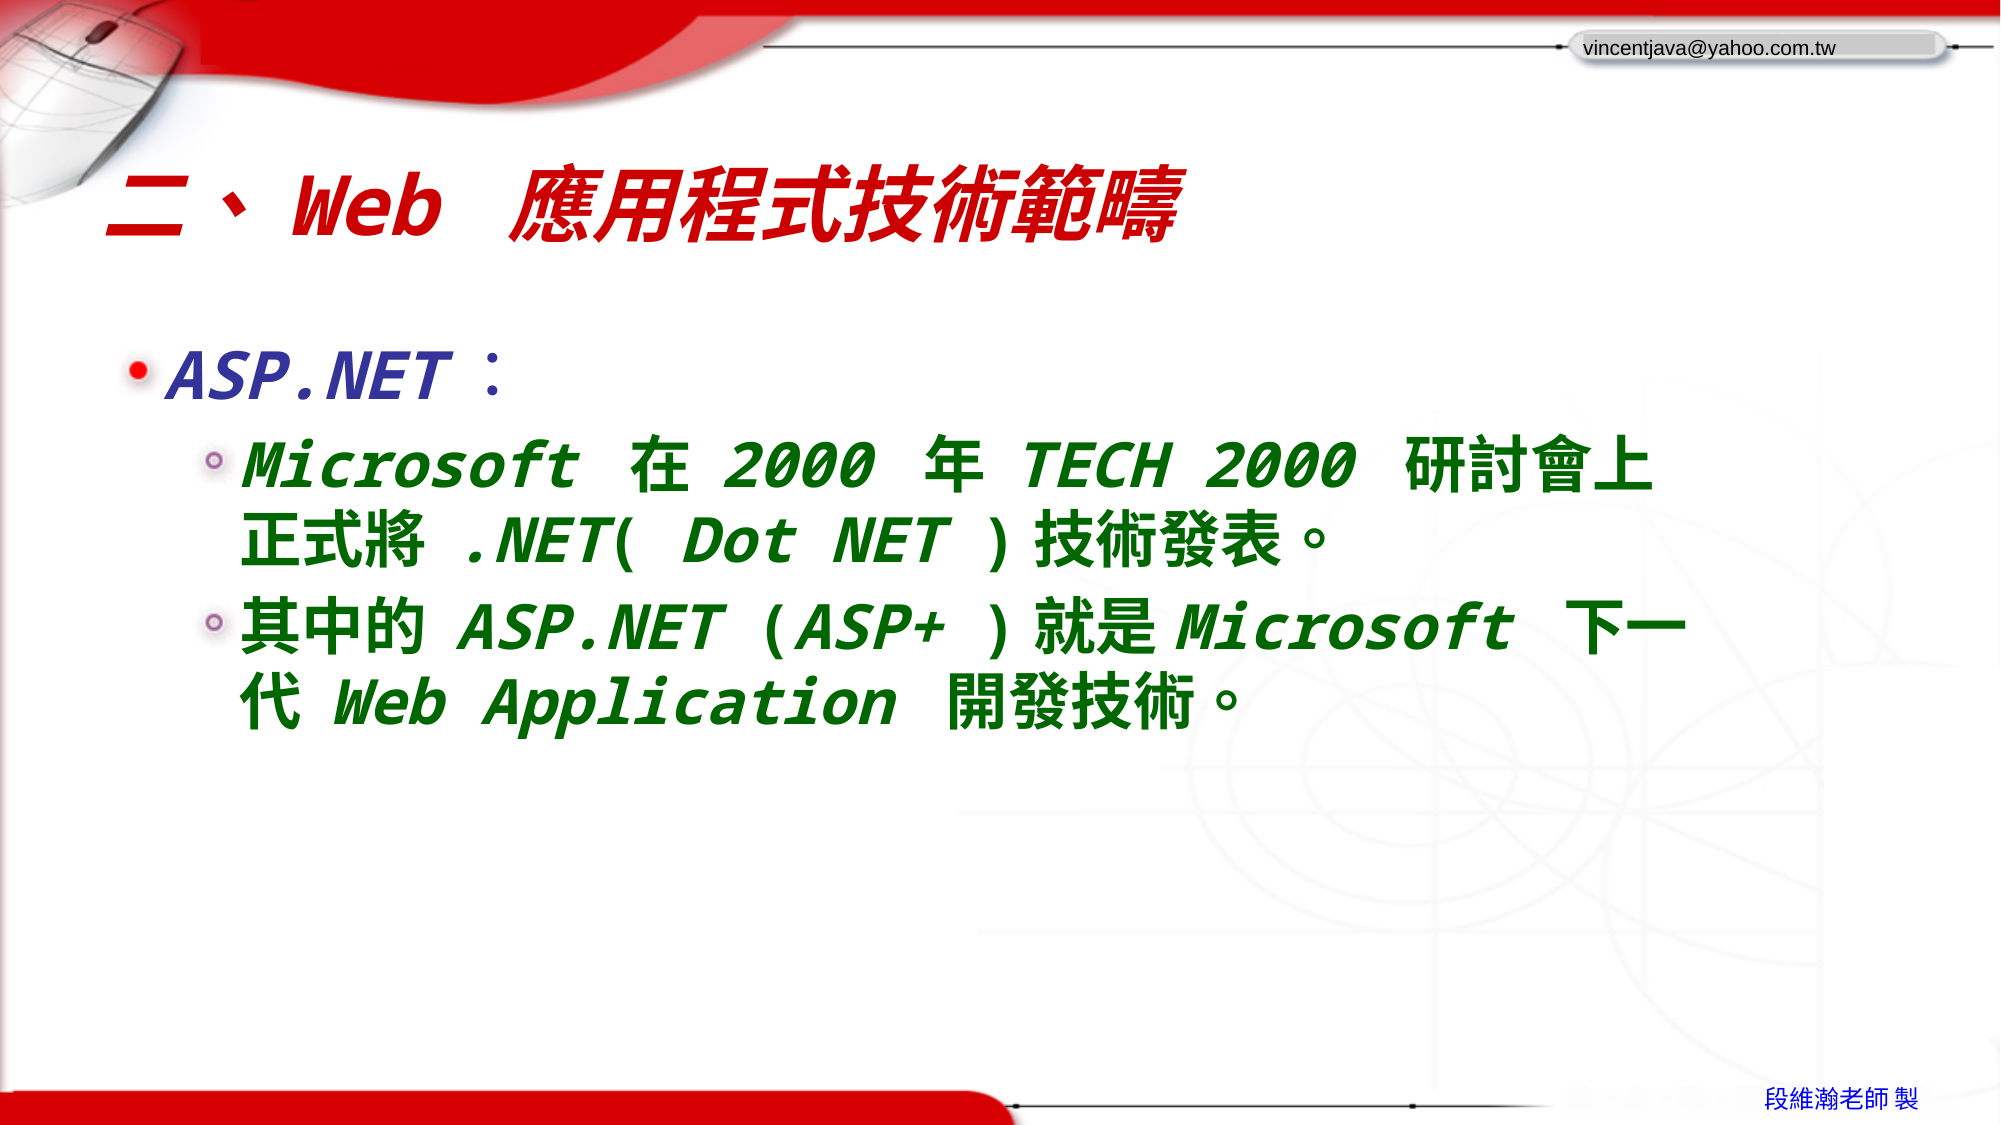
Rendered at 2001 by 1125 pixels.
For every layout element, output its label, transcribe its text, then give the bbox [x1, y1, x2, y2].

list ASP.NET： Microsoft 在 2000 年 TECH 2000 研討會上正式將 .NET( Dot NET )技術發表。 其中的 ASP.NET (ASP+ )就是Microsoft 下一代 Web Application 開發技術。 [102, 324, 1721, 1000]
picture [0, 0, 2001, 1125]
title 二、Web 應用程式技術範疇 [86, 136, 1887, 268]
